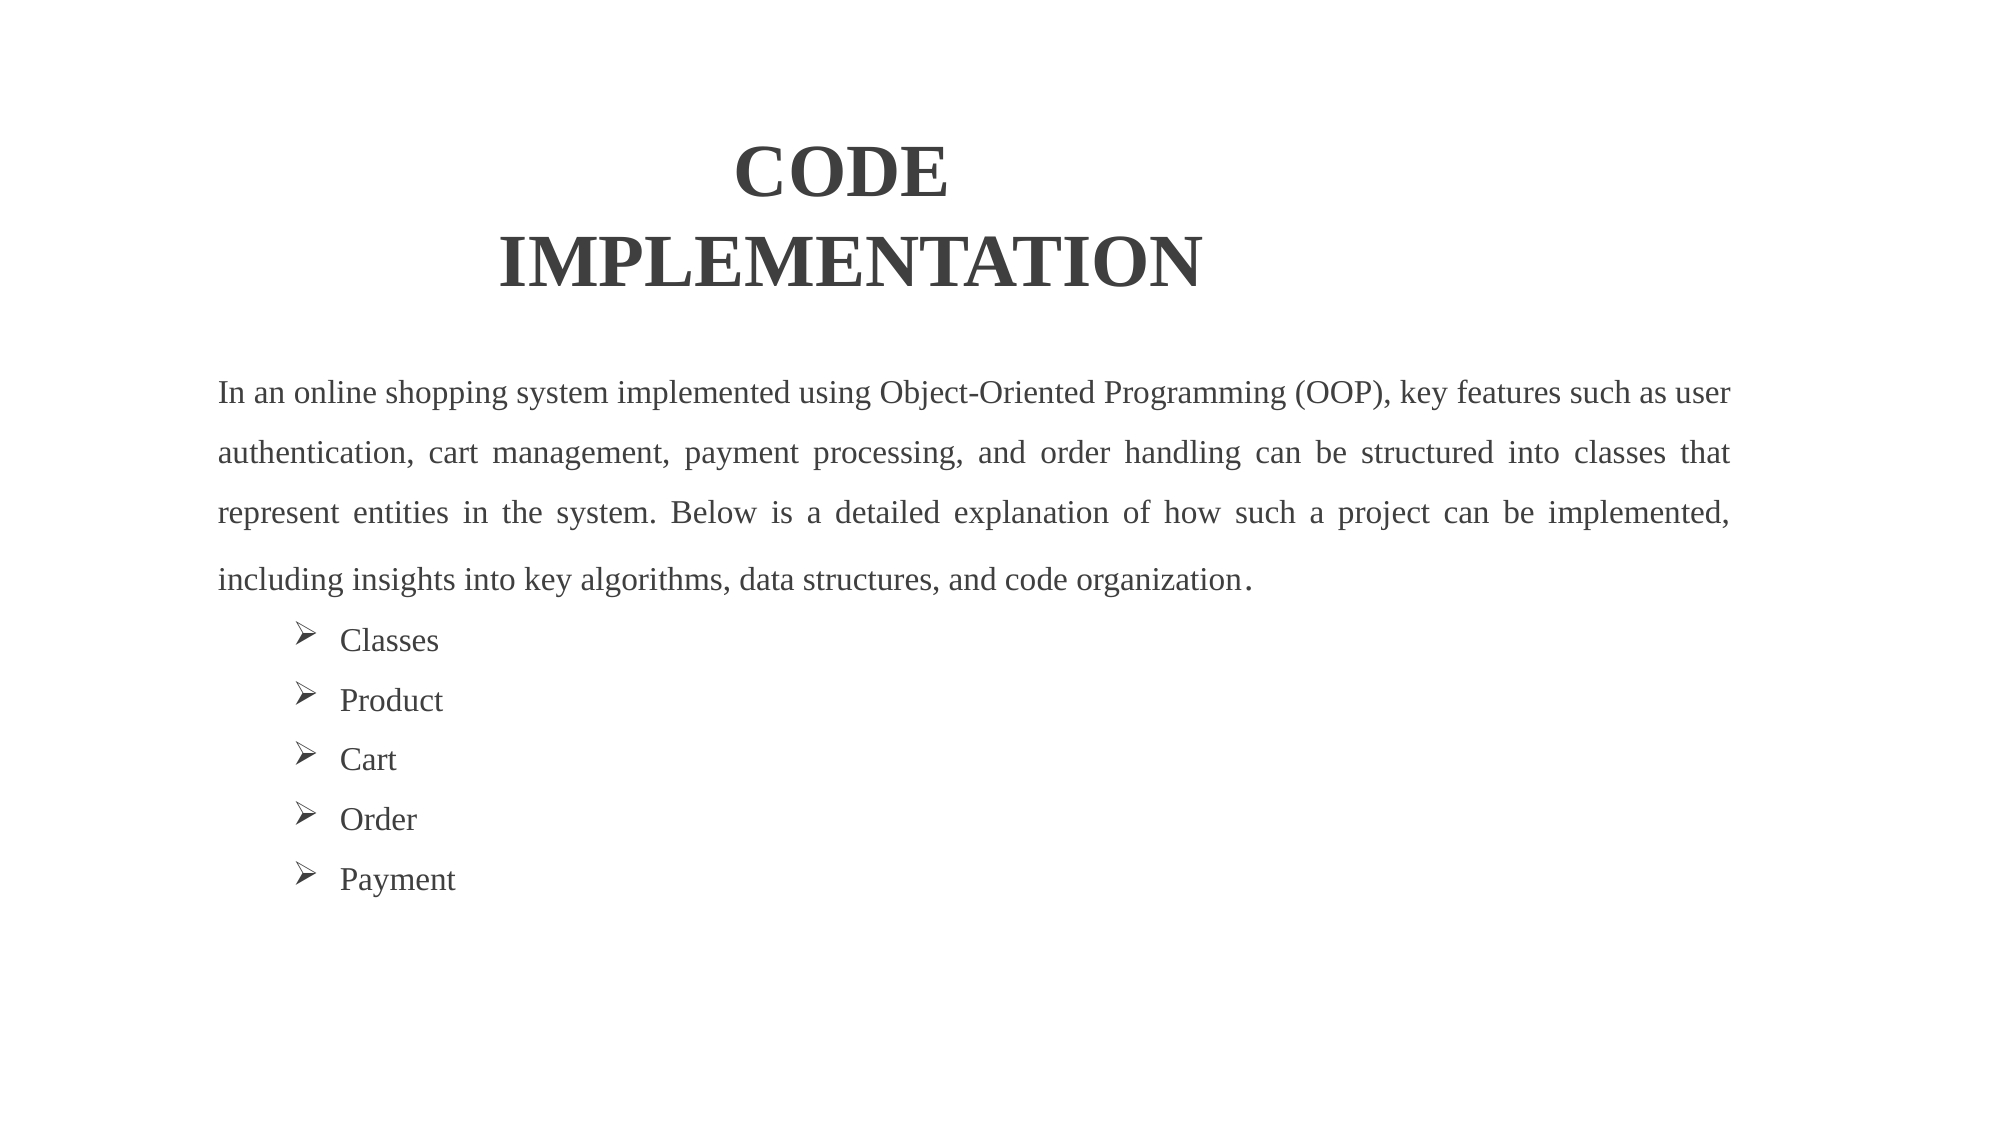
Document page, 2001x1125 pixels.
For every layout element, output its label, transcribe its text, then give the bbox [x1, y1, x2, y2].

text_box In an online shopping system implemented using Object-Oriented Programming (OOP), key features such as user authentication, cart management, payment processing, and order handling can be structured into classes that represent entities in the system. Below is a detailed explanation of how such a project can be implemented, including insights into key algorithms, data structures, and code organization. Classes Product Cart Order Payment [203, 343, 1749, 905]
text_box CODE IMPLEMENTATION [404, 114, 1299, 310]
